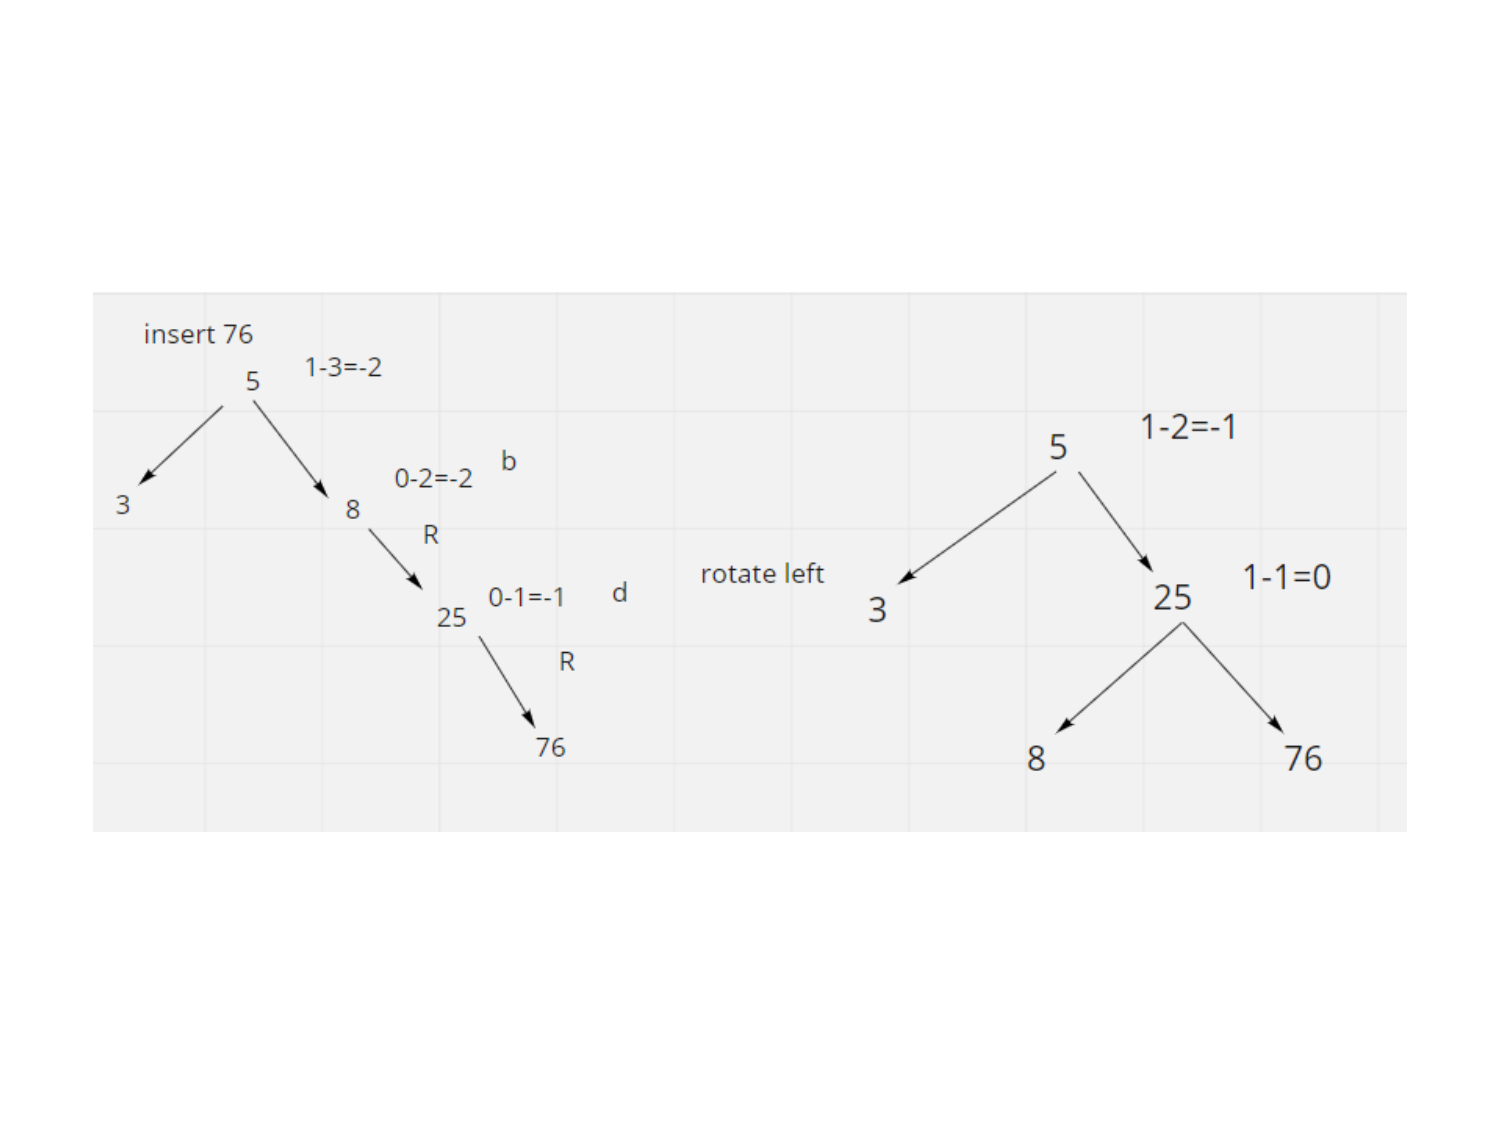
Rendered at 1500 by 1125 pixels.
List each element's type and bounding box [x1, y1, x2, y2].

picture [93, 292, 1407, 833]
